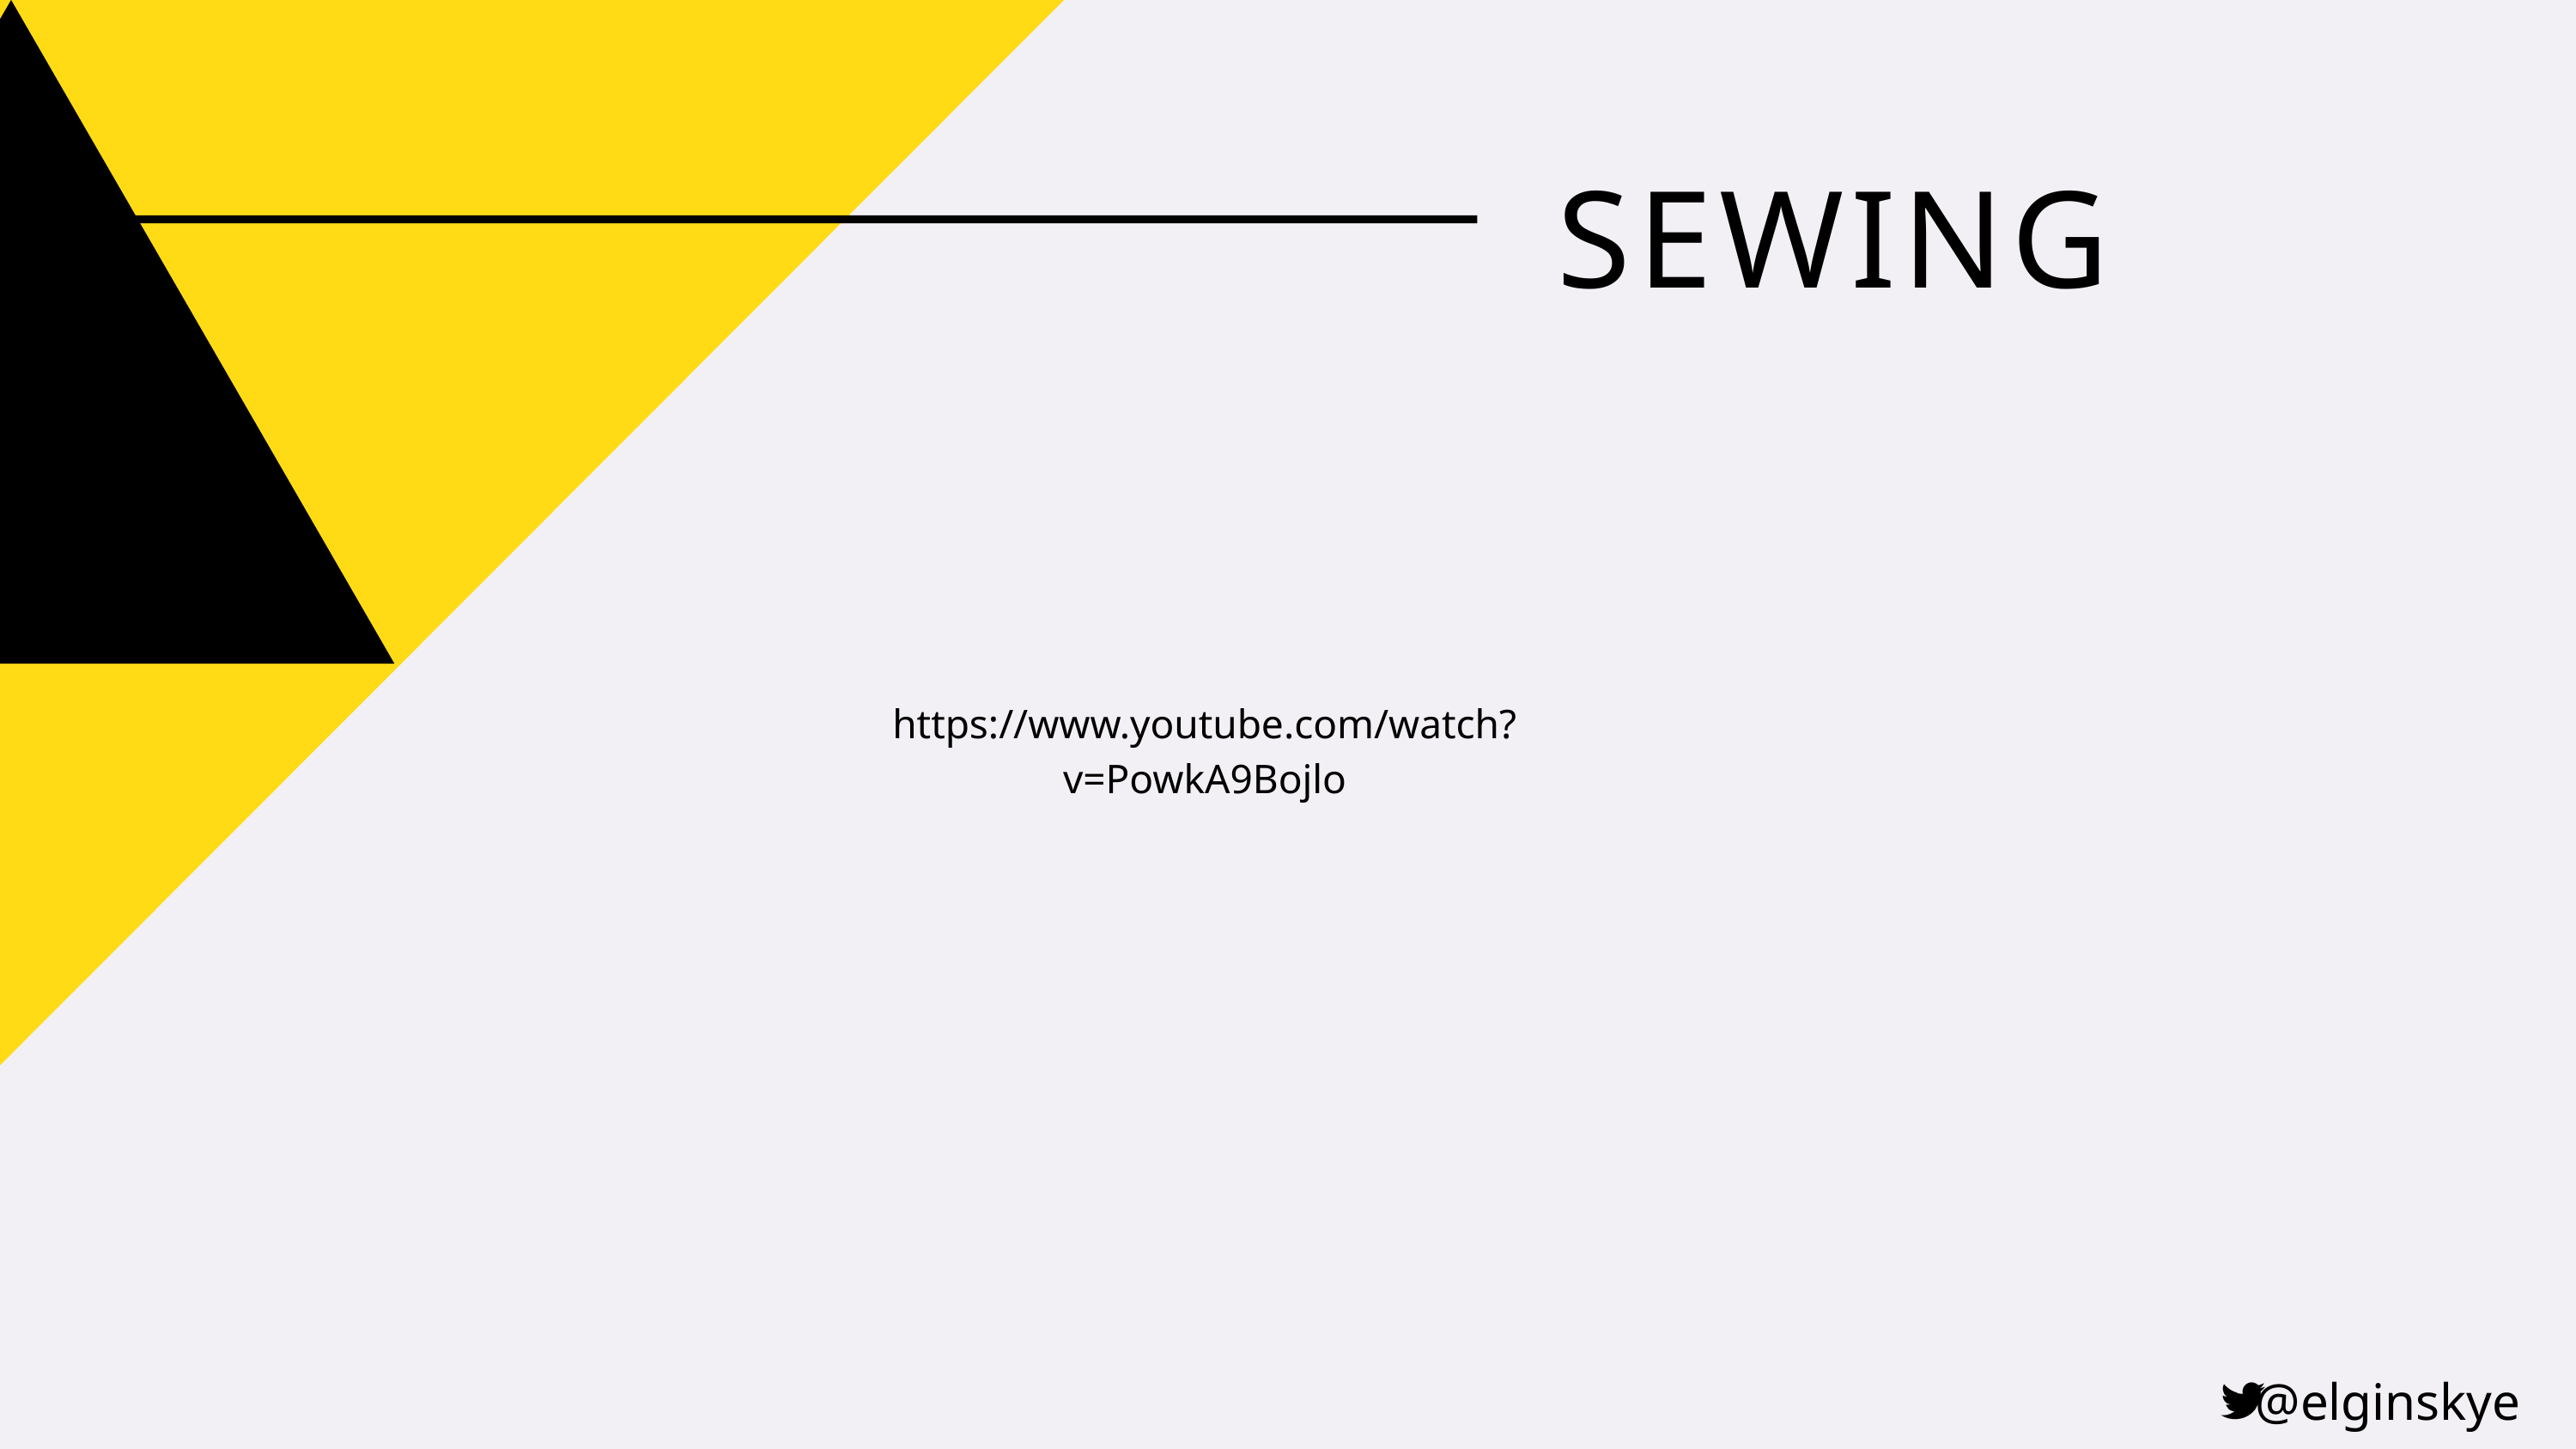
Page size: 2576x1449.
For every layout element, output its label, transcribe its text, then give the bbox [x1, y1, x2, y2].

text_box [1557, 153, 2576, 315]
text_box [2141, 1367, 2576, 1429]
text_box https://www.youtube.com/watch?v=PowkA9Bojlo [1070, 690, 1656, 802]
text_box [1070, 215, 1478, 224]
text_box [0, 0, 395, 664]
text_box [0, 0, 1066, 1065]
